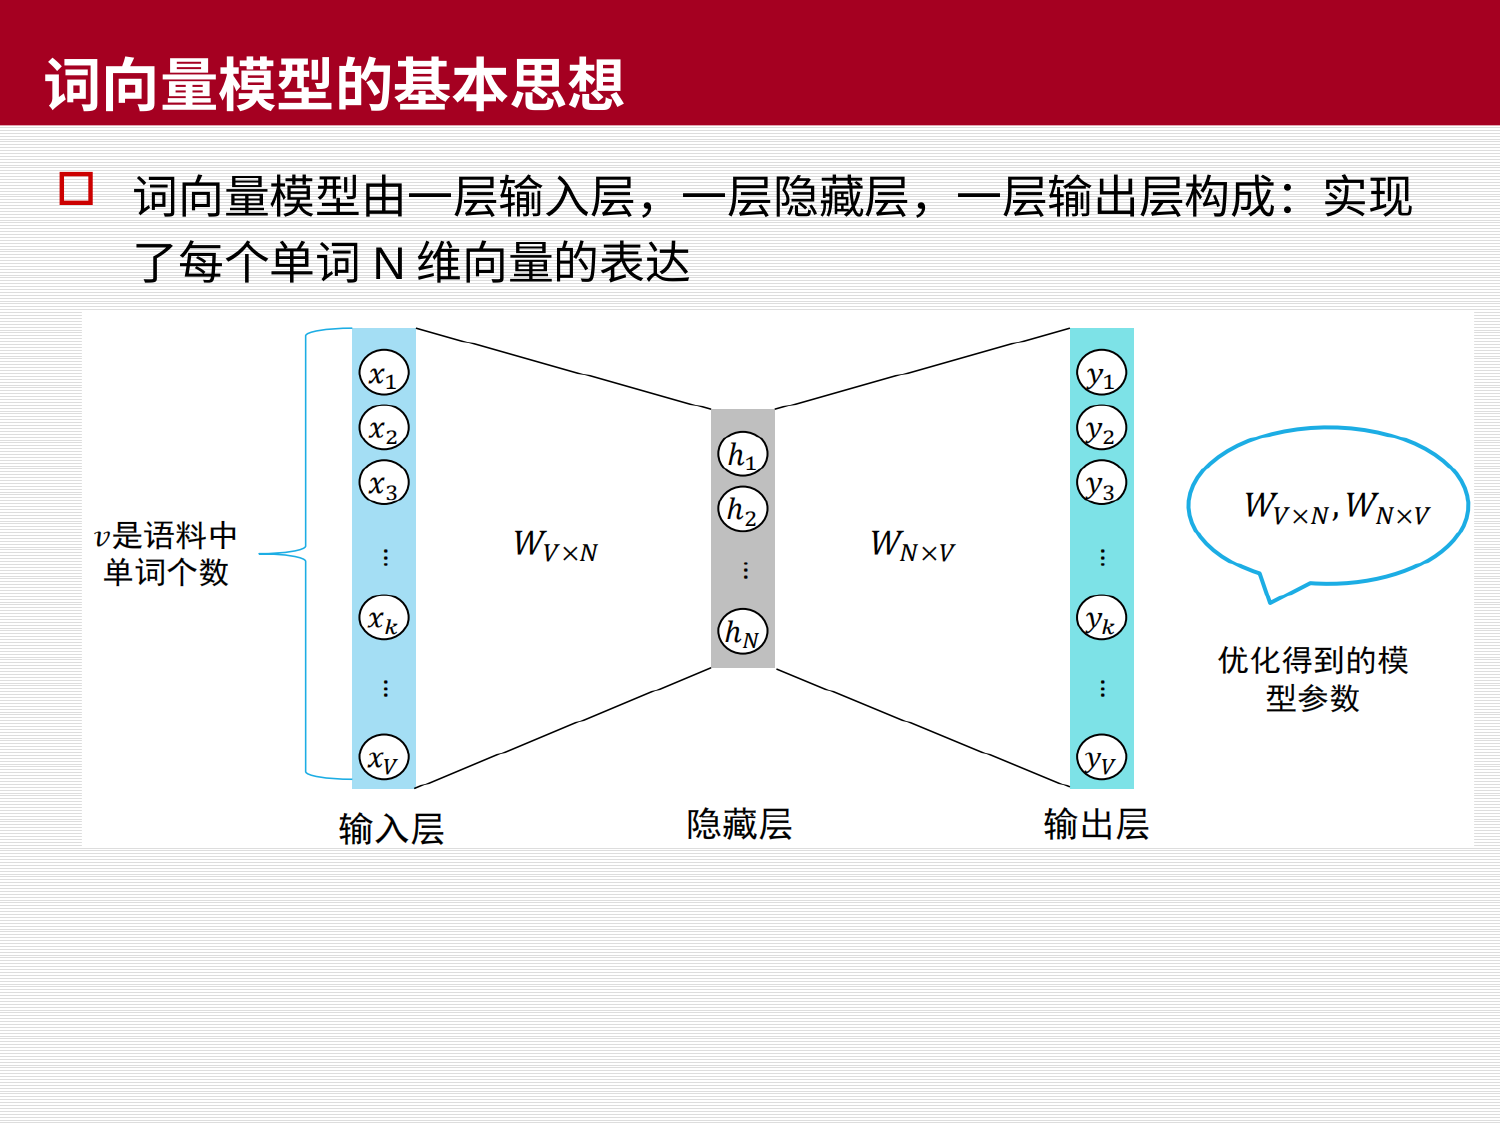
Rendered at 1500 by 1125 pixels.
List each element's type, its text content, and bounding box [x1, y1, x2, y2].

title 词向量模型的基本思想 [0, 0, 1500, 126]
list 词向量模型由一层输入层，一层隐藏层，一层输出层构成：实现了每个单词N维向量的表达 [40, 148, 1460, 1036]
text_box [81, 311, 1475, 848]
